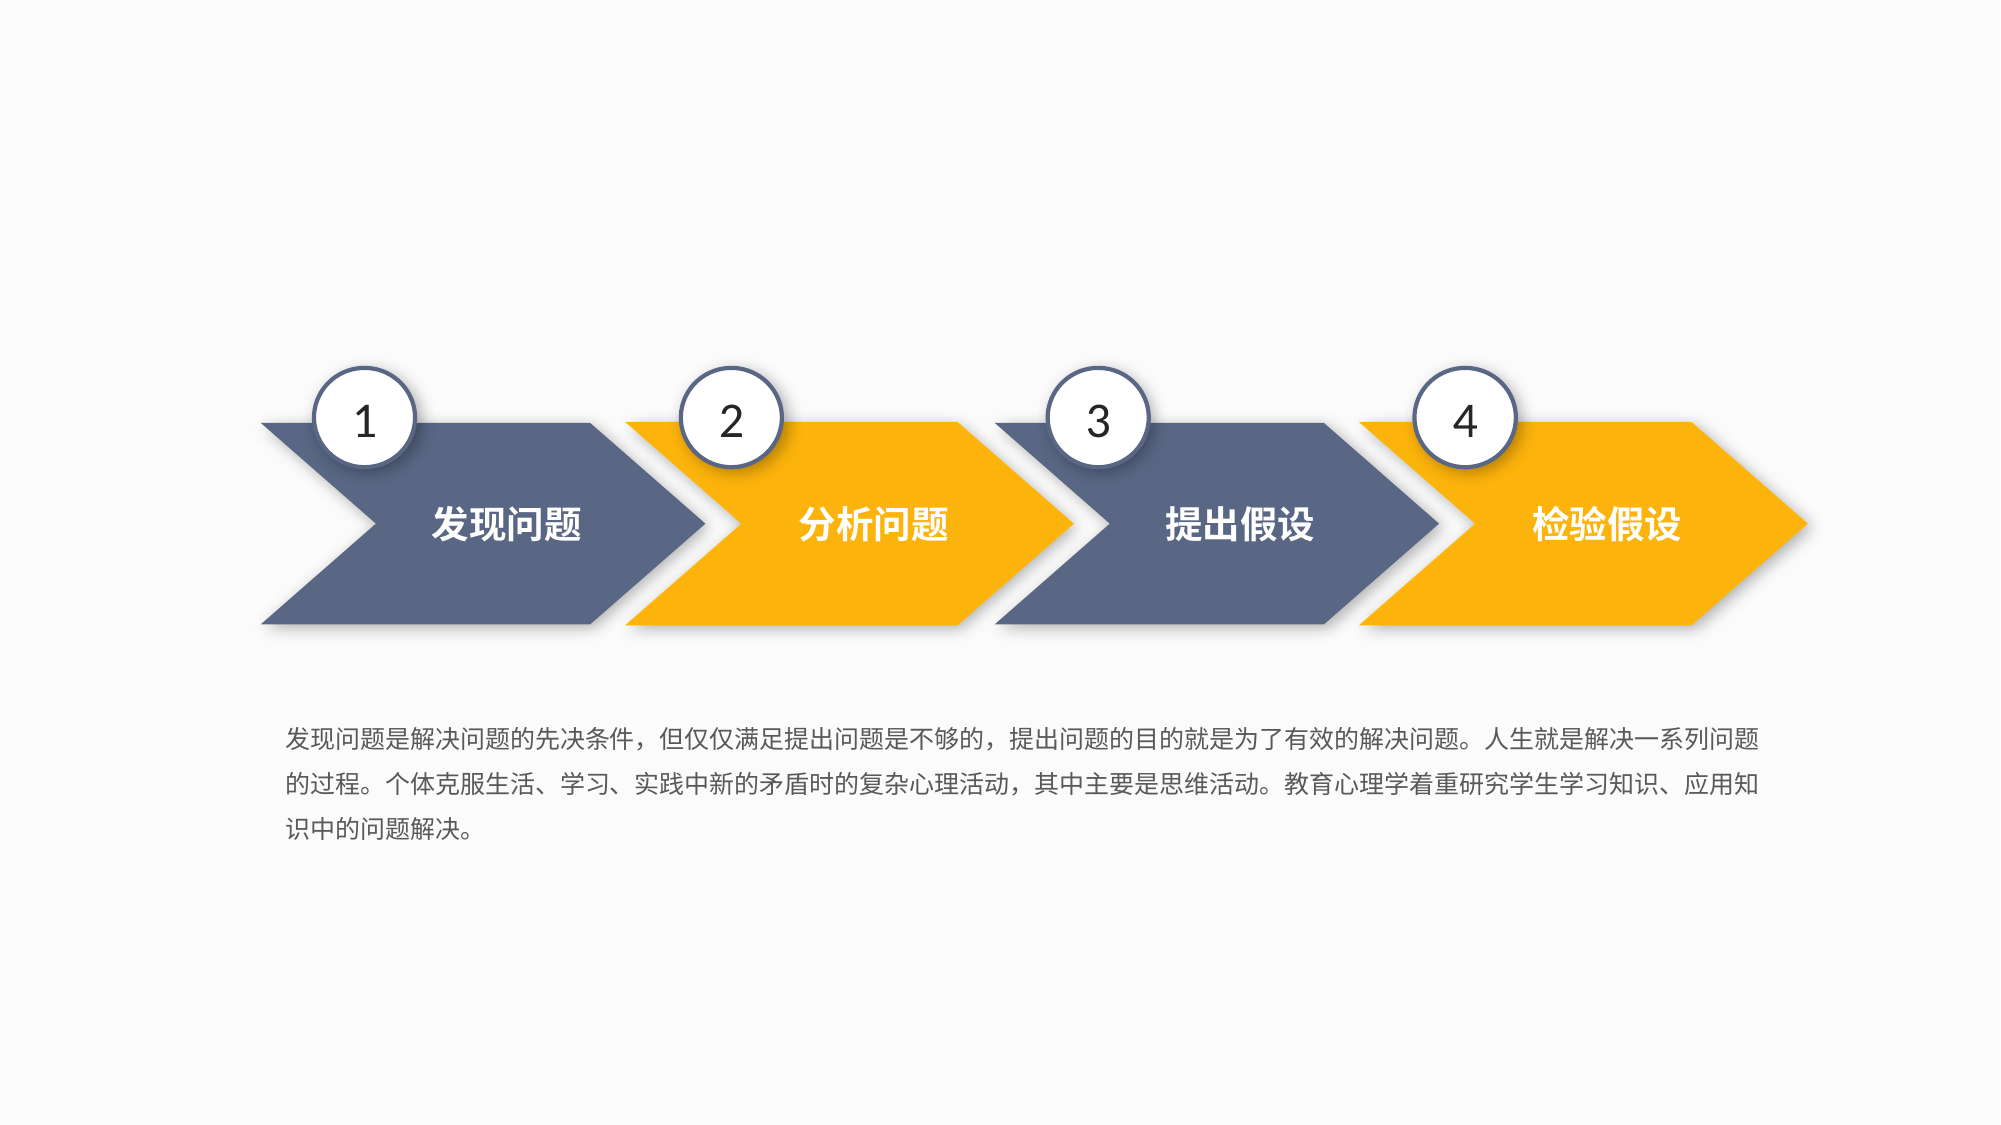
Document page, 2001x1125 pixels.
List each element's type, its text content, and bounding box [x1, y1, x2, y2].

text_box 3 [1046, 366, 1150, 469]
text_box 发现问题 [257, 421, 707, 626]
text_box 分析问题 [625, 421, 1074, 626]
text_box 4 [1413, 366, 1517, 469]
text_box 提出假设 [991, 421, 1441, 626]
text_box 1 [312, 366, 417, 469]
text_box 检验假设 [1358, 421, 1808, 626]
text_box 发现问题是解决问题的先决条件，但仅仅满足提出问题是不够的，提出问题的目的就是为了有效的解决问题。人生就是解决一系列问题的过程。个体克服生活、学习、实践中新的矛盾时的复杂心理活动，其中主要是思维活动。教育心理学着重研究学生学习知识、应用知识中的问题解决。 [285, 708, 1778, 898]
text_box 2 [679, 366, 783, 469]
